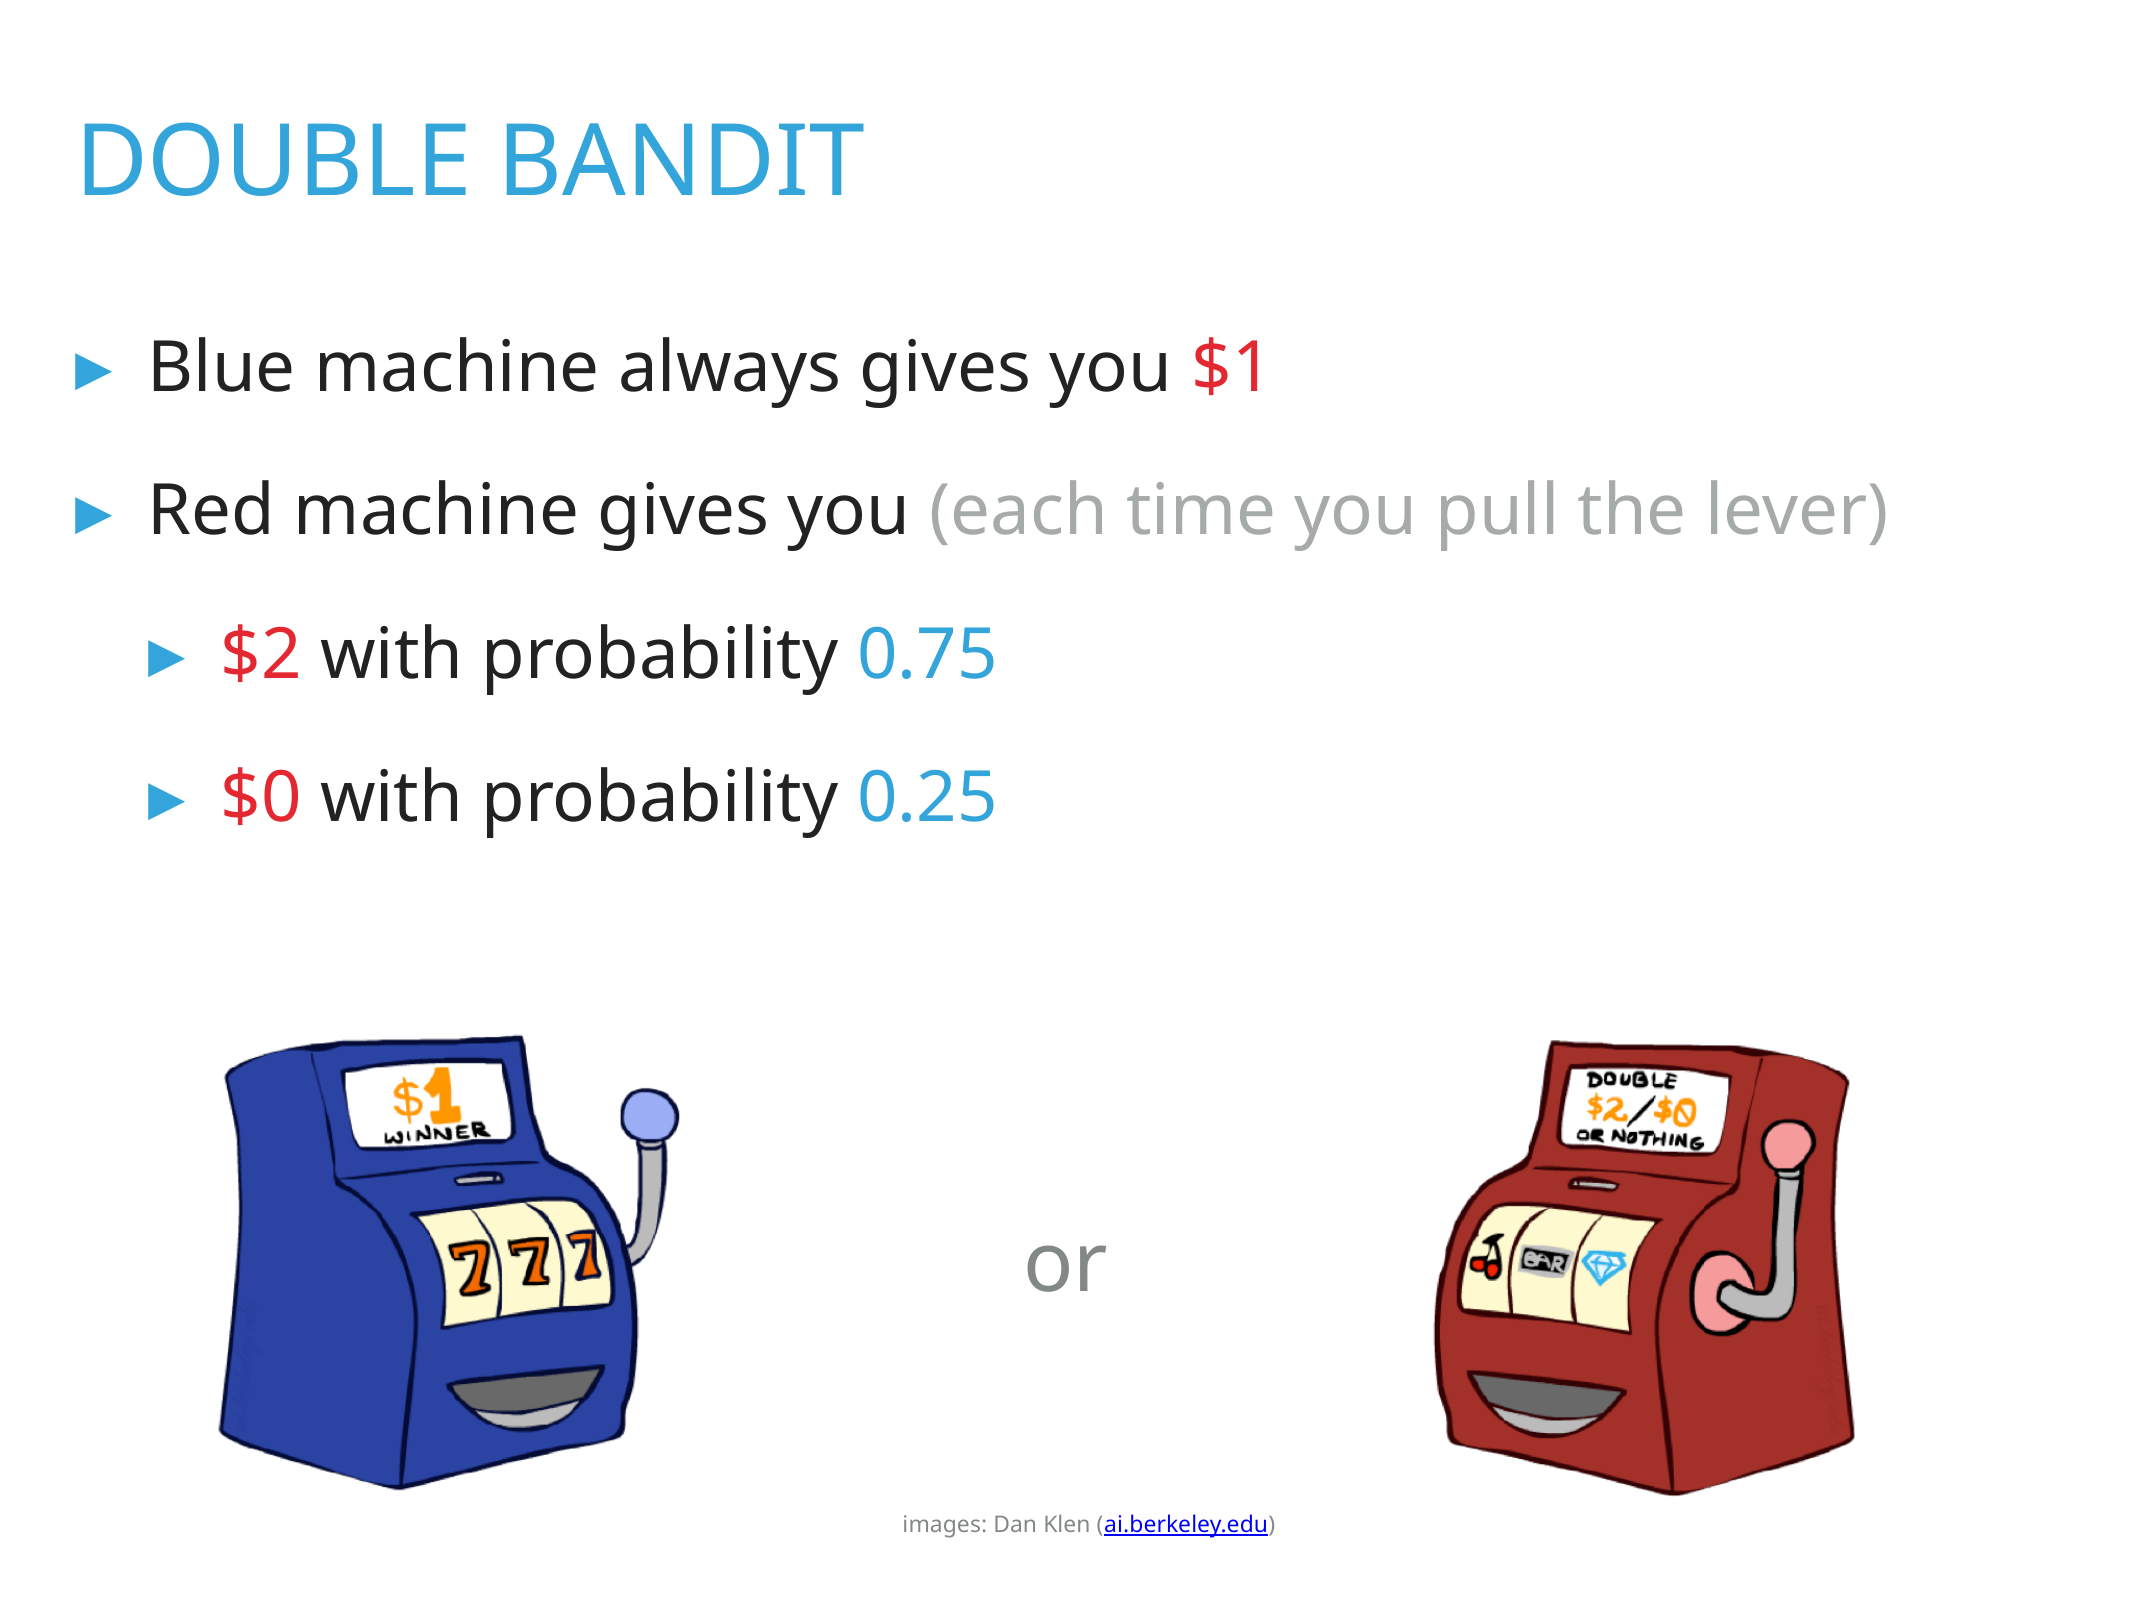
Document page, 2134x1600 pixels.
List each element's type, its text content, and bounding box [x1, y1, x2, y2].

picture [203, 1008, 705, 1509]
text_box images: Dan Klen (ai.berkeley.edu) [894, 1500, 1284, 1549]
text_box double bandit [66, 110, 2067, 229]
picture [1416, 1008, 1867, 1509]
text_box or [1014, 1199, 1117, 1317]
text_box Blue machine always gives you $1 Red machine gives you (each time you pull the lever) $2 with probability 0.75 $0 with probability 0.25 [66, 312, 2067, 1315]
